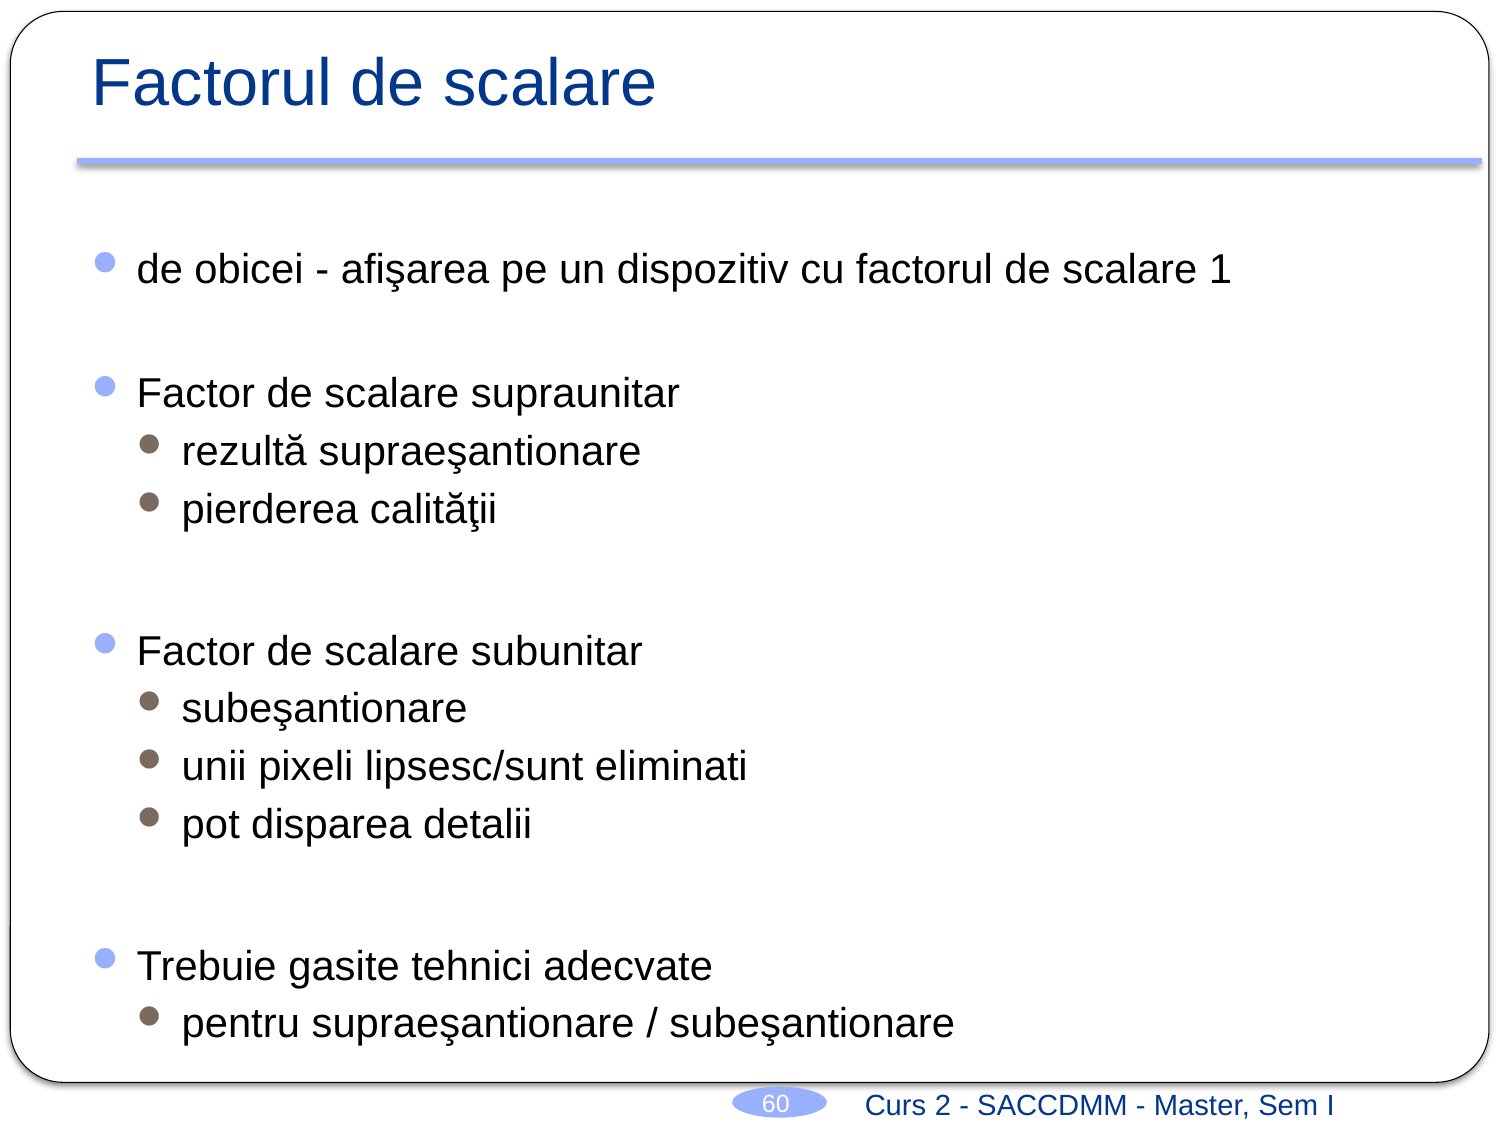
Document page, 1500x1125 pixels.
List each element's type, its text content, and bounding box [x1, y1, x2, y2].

title Factorul de scalare [76, 31, 1483, 171]
list de obicei - afişarea pe un dispozitiv cu factorul de scalare 1 Factor de scalare supraunitar rezultă supraeşantionare pierderea calităţii Factor de scalare subunitar subeşantionare unii pixeli lipsesc/sunt eliminati pot disparea detalii Trebuie gasite tehnici adecvate pentru supraeşantionare / subeşantionare [76, 172, 1471, 1059]
footer Curs 2 - SACCDMM - Master, Sem I [849, 1066, 1500, 1125]
slide_number 60 [732, 1086, 827, 1118]
